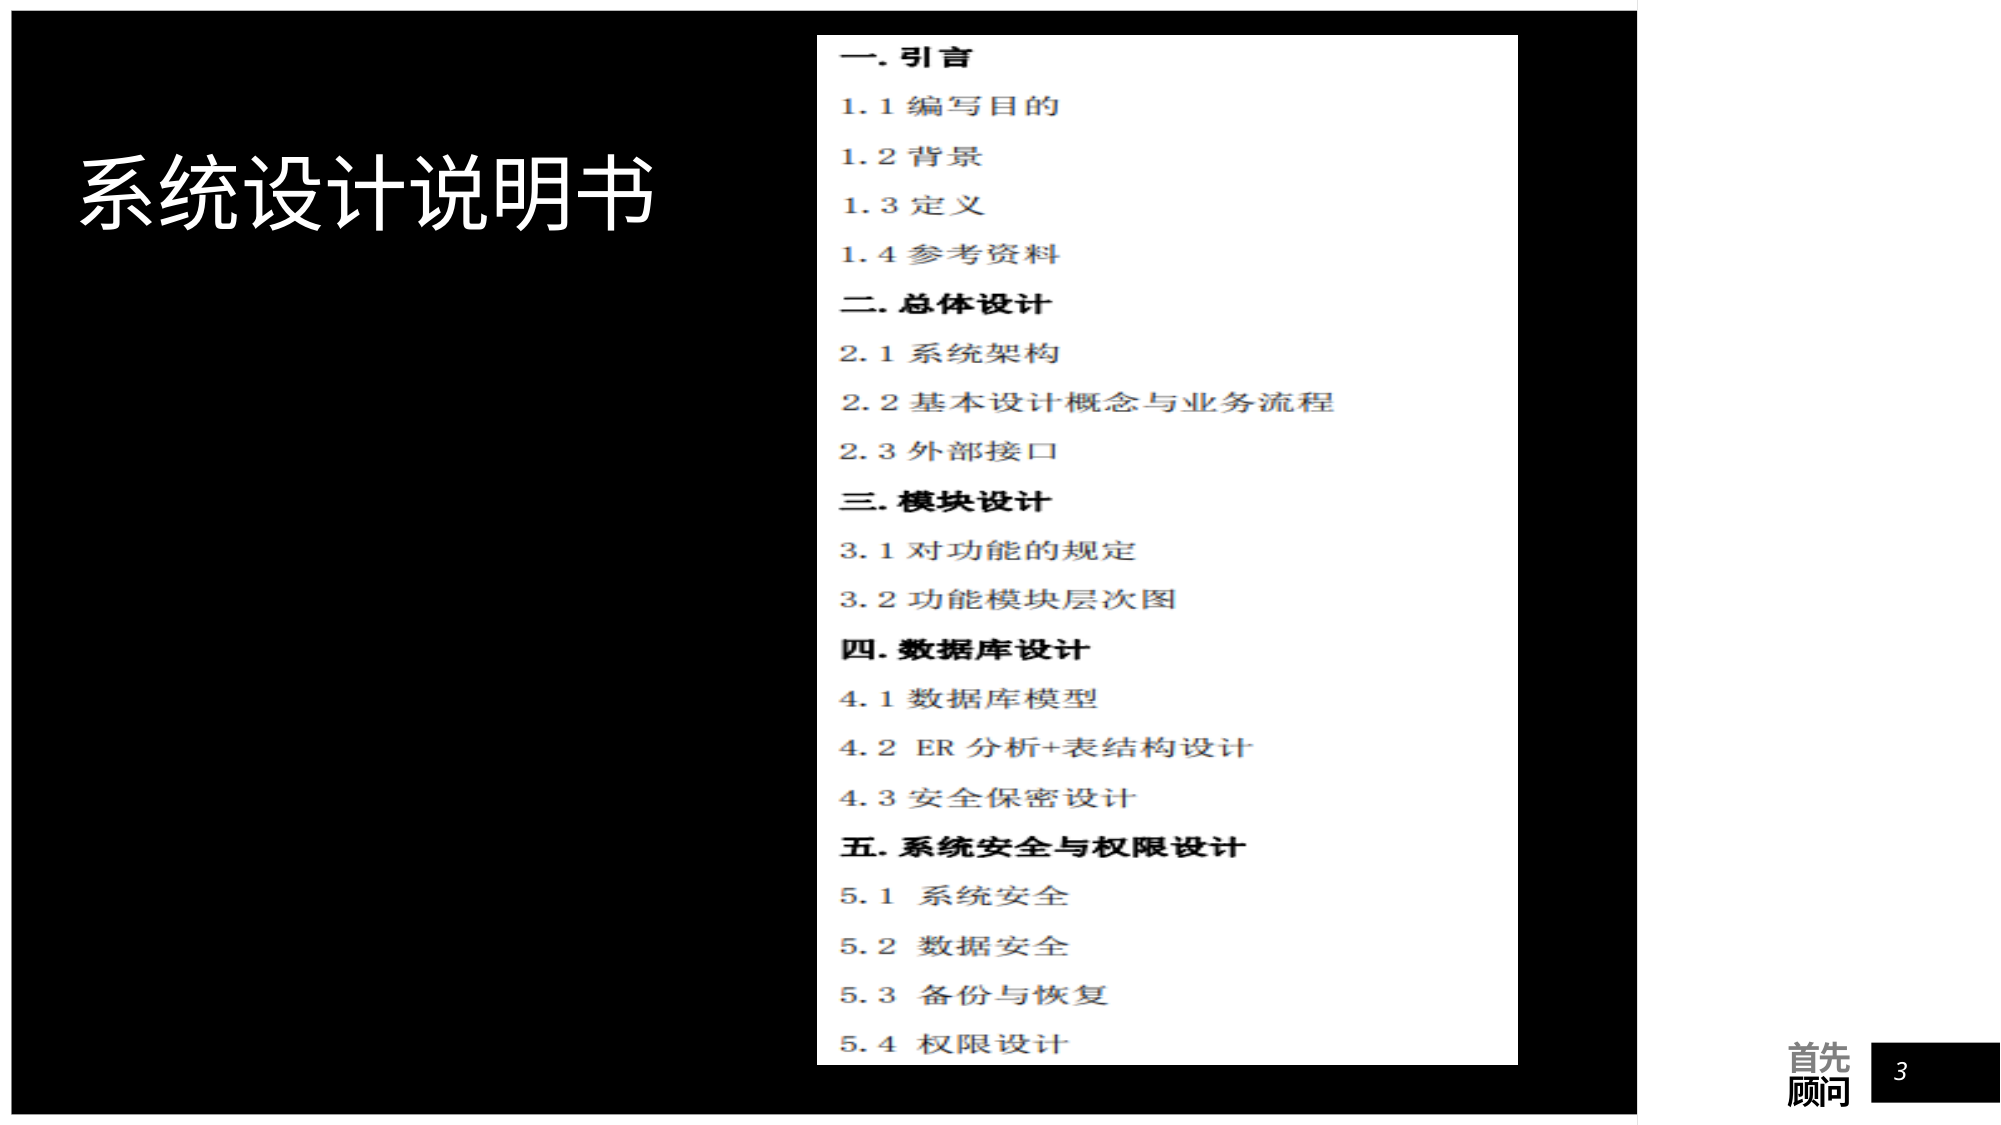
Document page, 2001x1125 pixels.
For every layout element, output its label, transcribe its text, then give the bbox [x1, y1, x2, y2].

picture [817, 35, 1518, 1065]
slide_number 3 [1877, 1050, 1924, 1096]
text_box 系统设计说明书 [60, 133, 700, 249]
